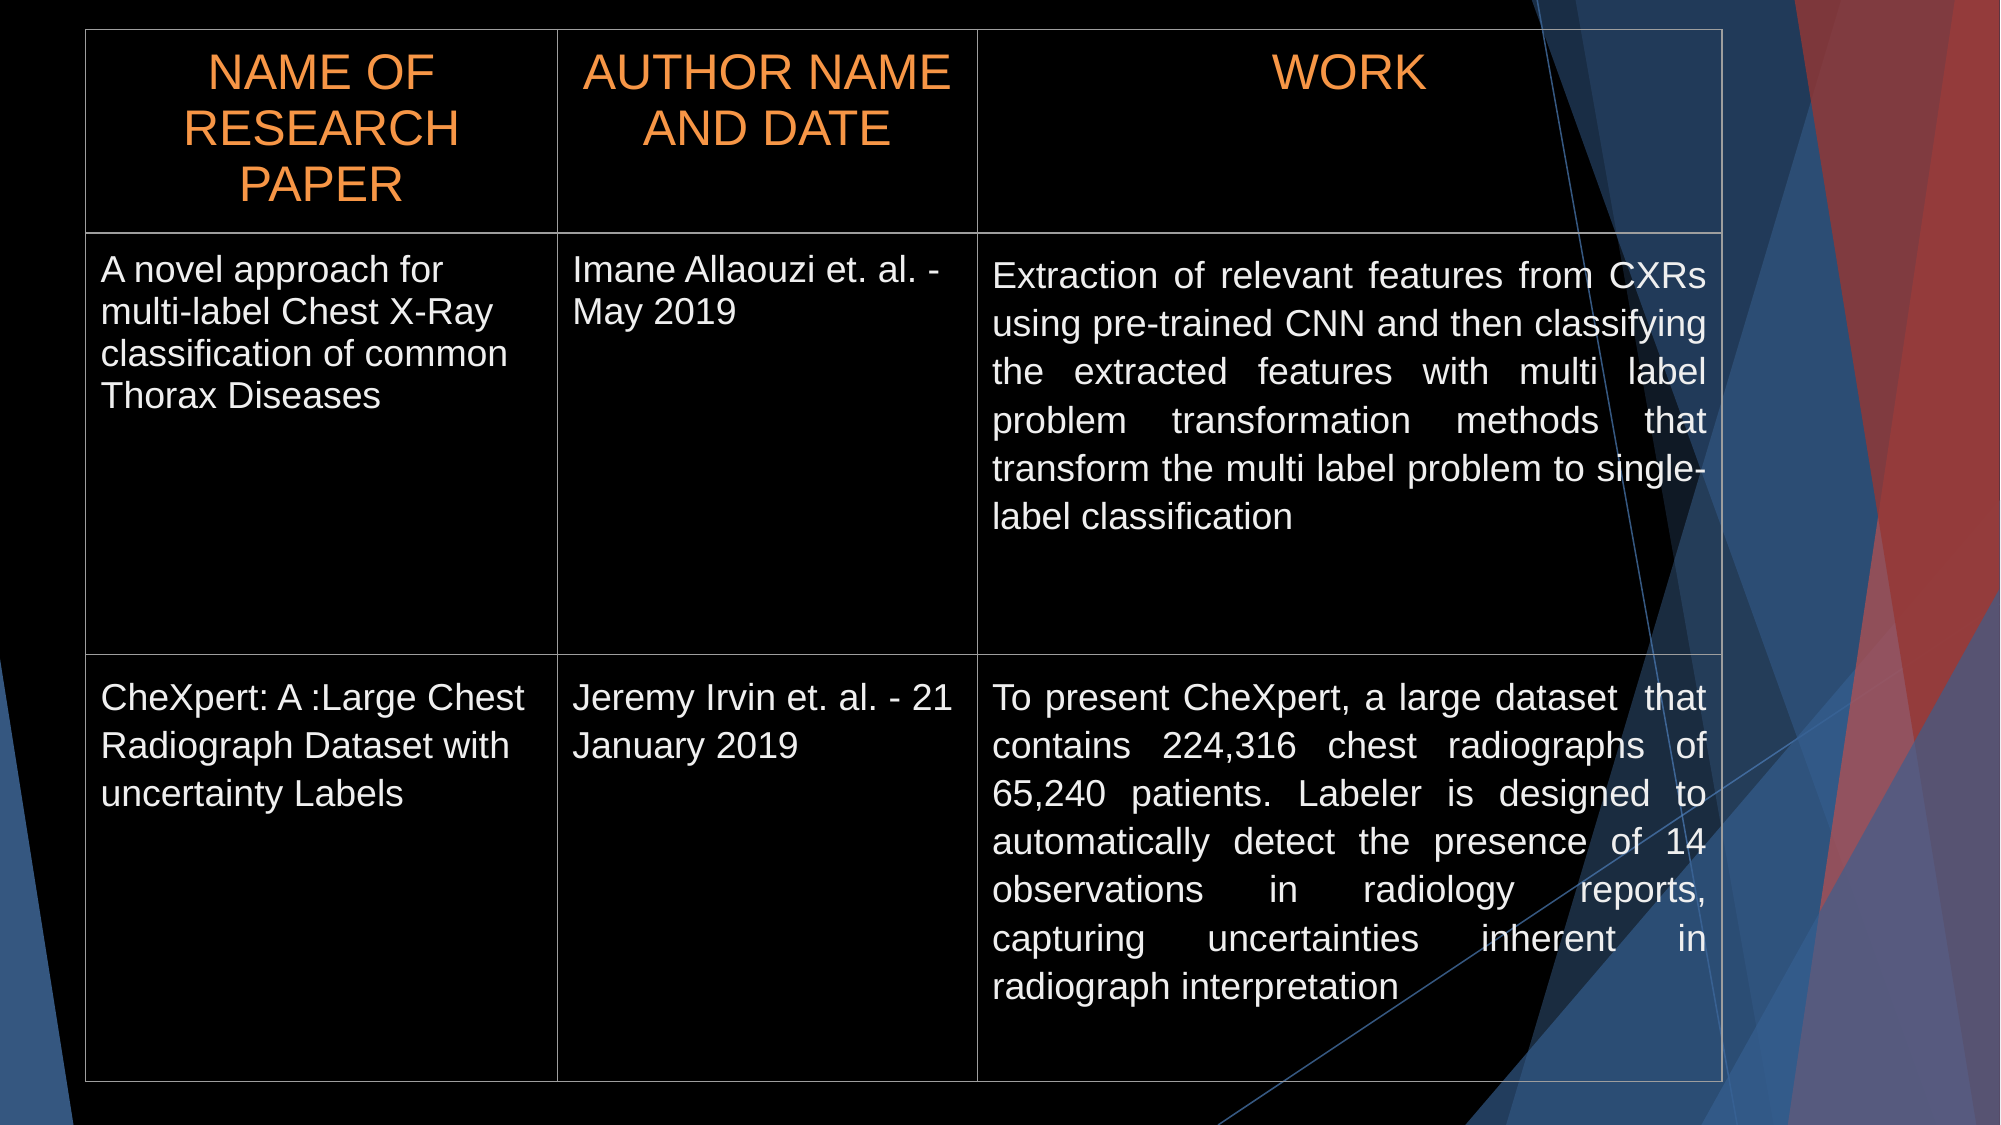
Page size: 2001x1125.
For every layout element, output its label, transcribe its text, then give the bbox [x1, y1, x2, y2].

table_cell A novel approach for multi-label Chest X-Ray classification of common Thorax Diseases [86, 234, 557, 654]
table_header NAME OF RESEARCH PAPER [86, 30, 557, 232]
table_cell Jeremy Irvin et. al. - 21 January 2019 [558, 655, 977, 1081]
table_header AUTHOR NAME AND DATE [558, 30, 977, 232]
table_cell CheXpert: A :Large Chest Radiograph Dataset with uncertainty Labels [86, 655, 557, 1081]
table_cell Extraction of relevant features from CXRs using pre-trained CNN and then classifying the extracted features with multi label problem transformation methods that transform the multi label problem to single-label classification [978, 234, 1721, 654]
table_cell To present CheXpert, a large dataset that contains 224,316 chest radiographs of 65,240 patients. Labeler is designed to automatically detect the presence of 14 observations in radiology reports, capturing uncertainties inherent in radiograph interpretation [978, 655, 1721, 1081]
table_header WORK [978, 30, 1721, 232]
table_cell Imane Allaouzi et. al. - May 2019 [558, 234, 977, 654]
